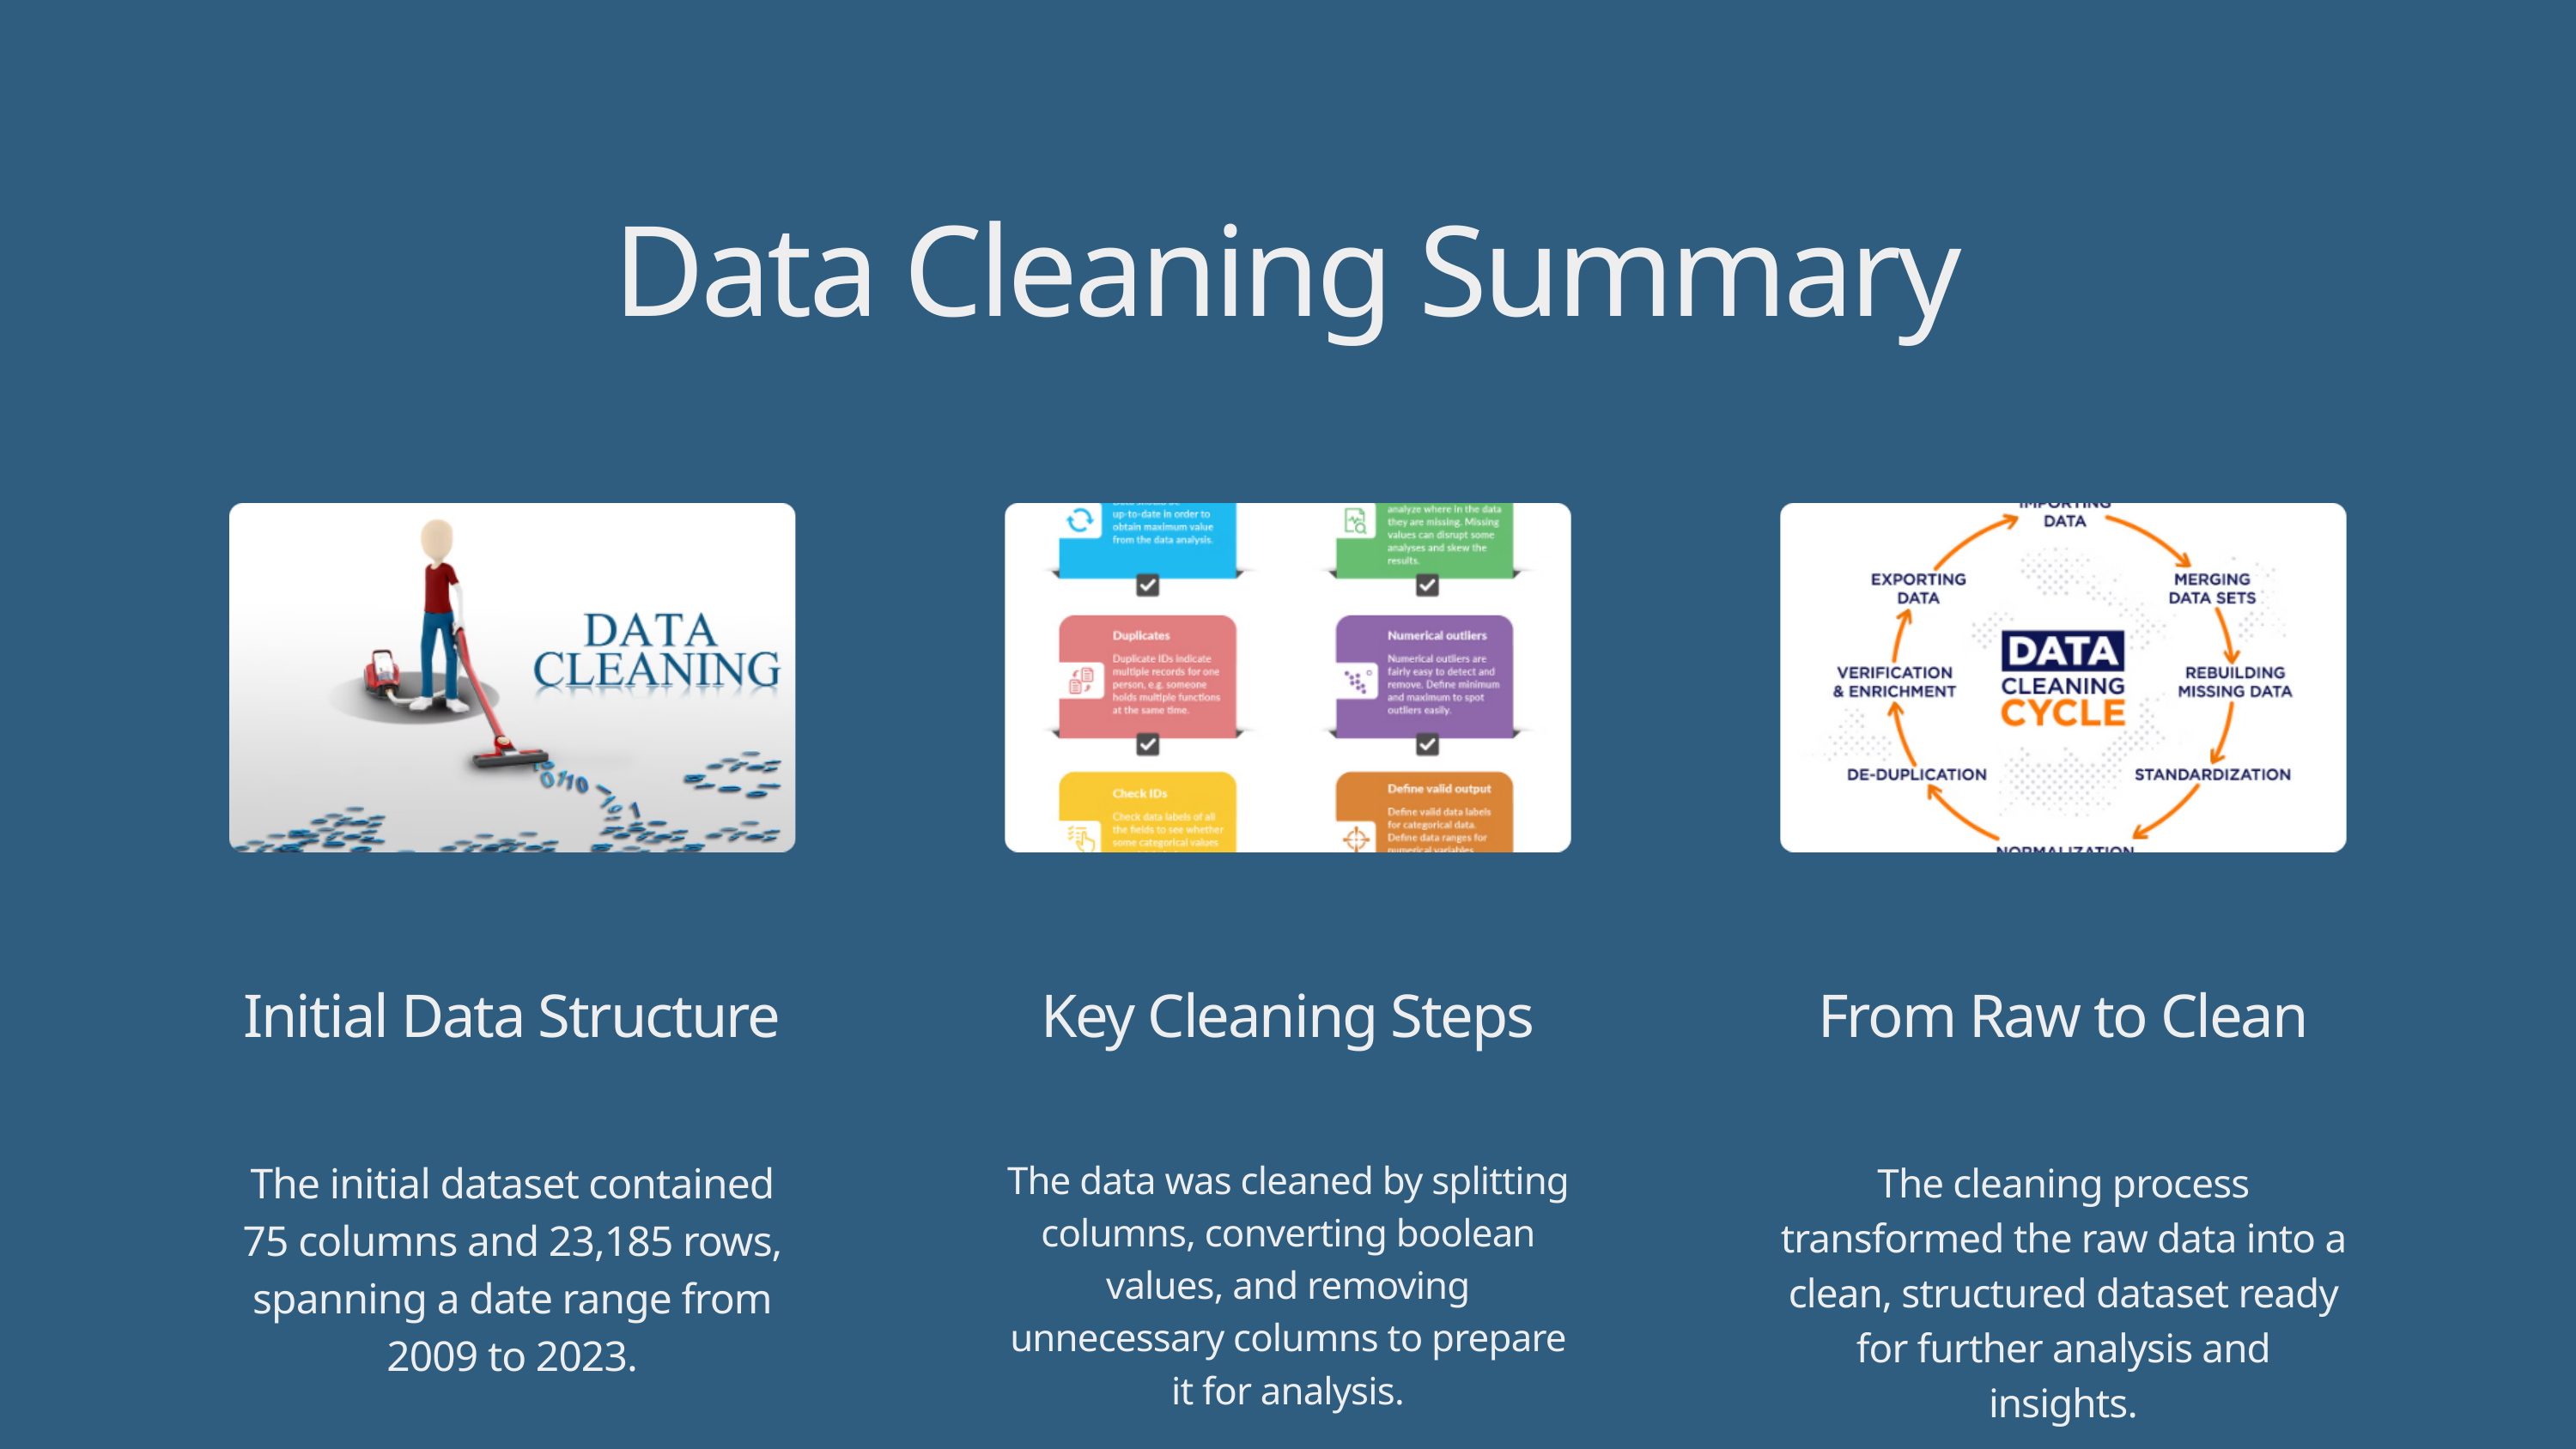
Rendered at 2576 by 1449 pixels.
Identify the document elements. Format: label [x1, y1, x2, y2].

text_box [0, 0, 2576, 1449]
